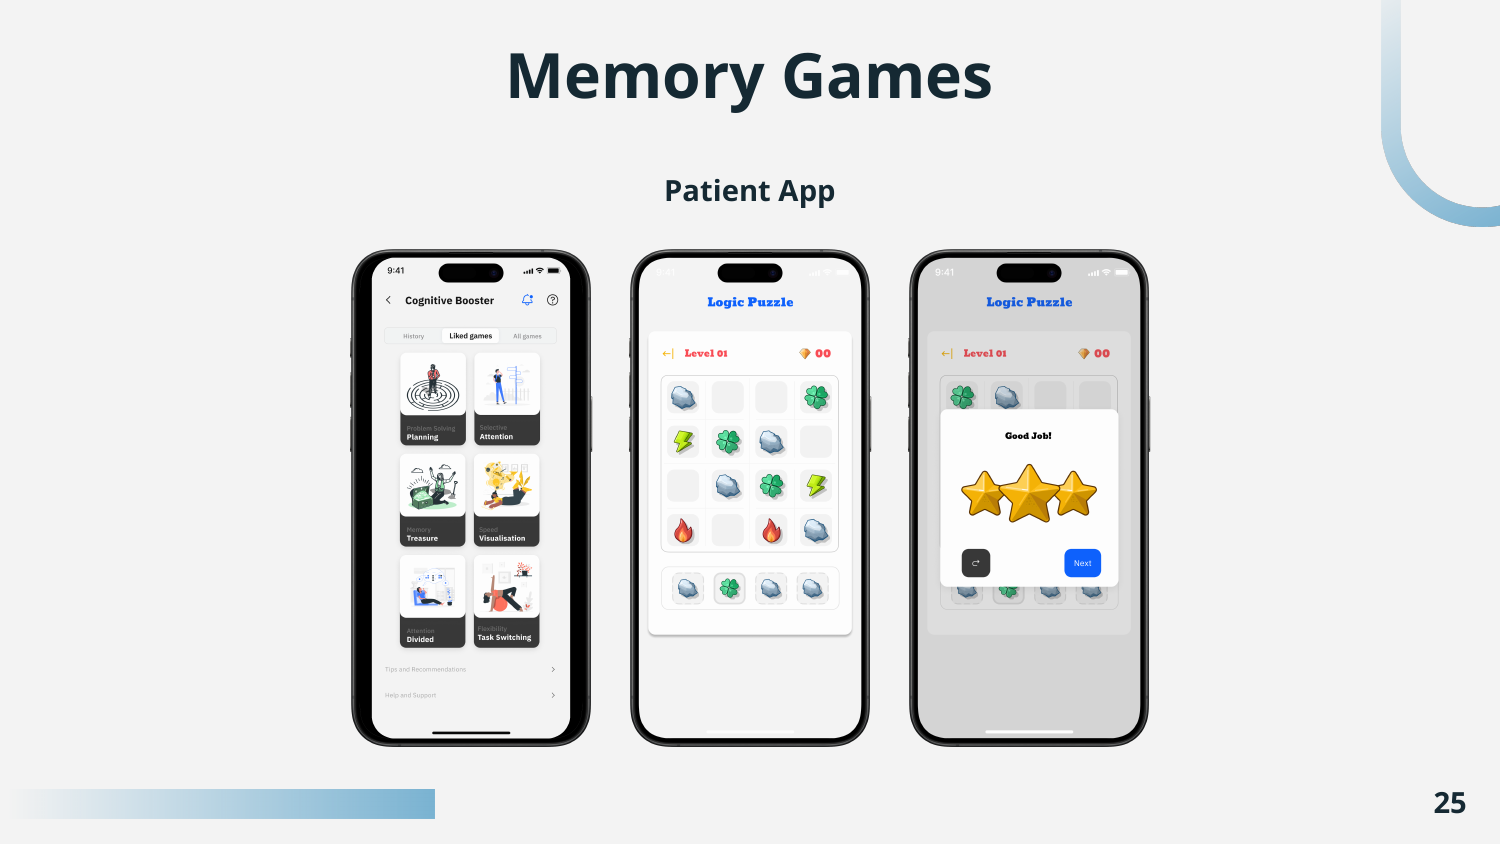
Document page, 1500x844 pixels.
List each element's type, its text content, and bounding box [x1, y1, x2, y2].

text_box 25 [1342, 711, 1500, 844]
text_box Patient App [643, 165, 857, 216]
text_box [339, 237, 1161, 760]
picture [0, 789, 435, 819]
title Memory Games [118, 20, 1382, 115]
picture [1381, 0, 1500, 227]
